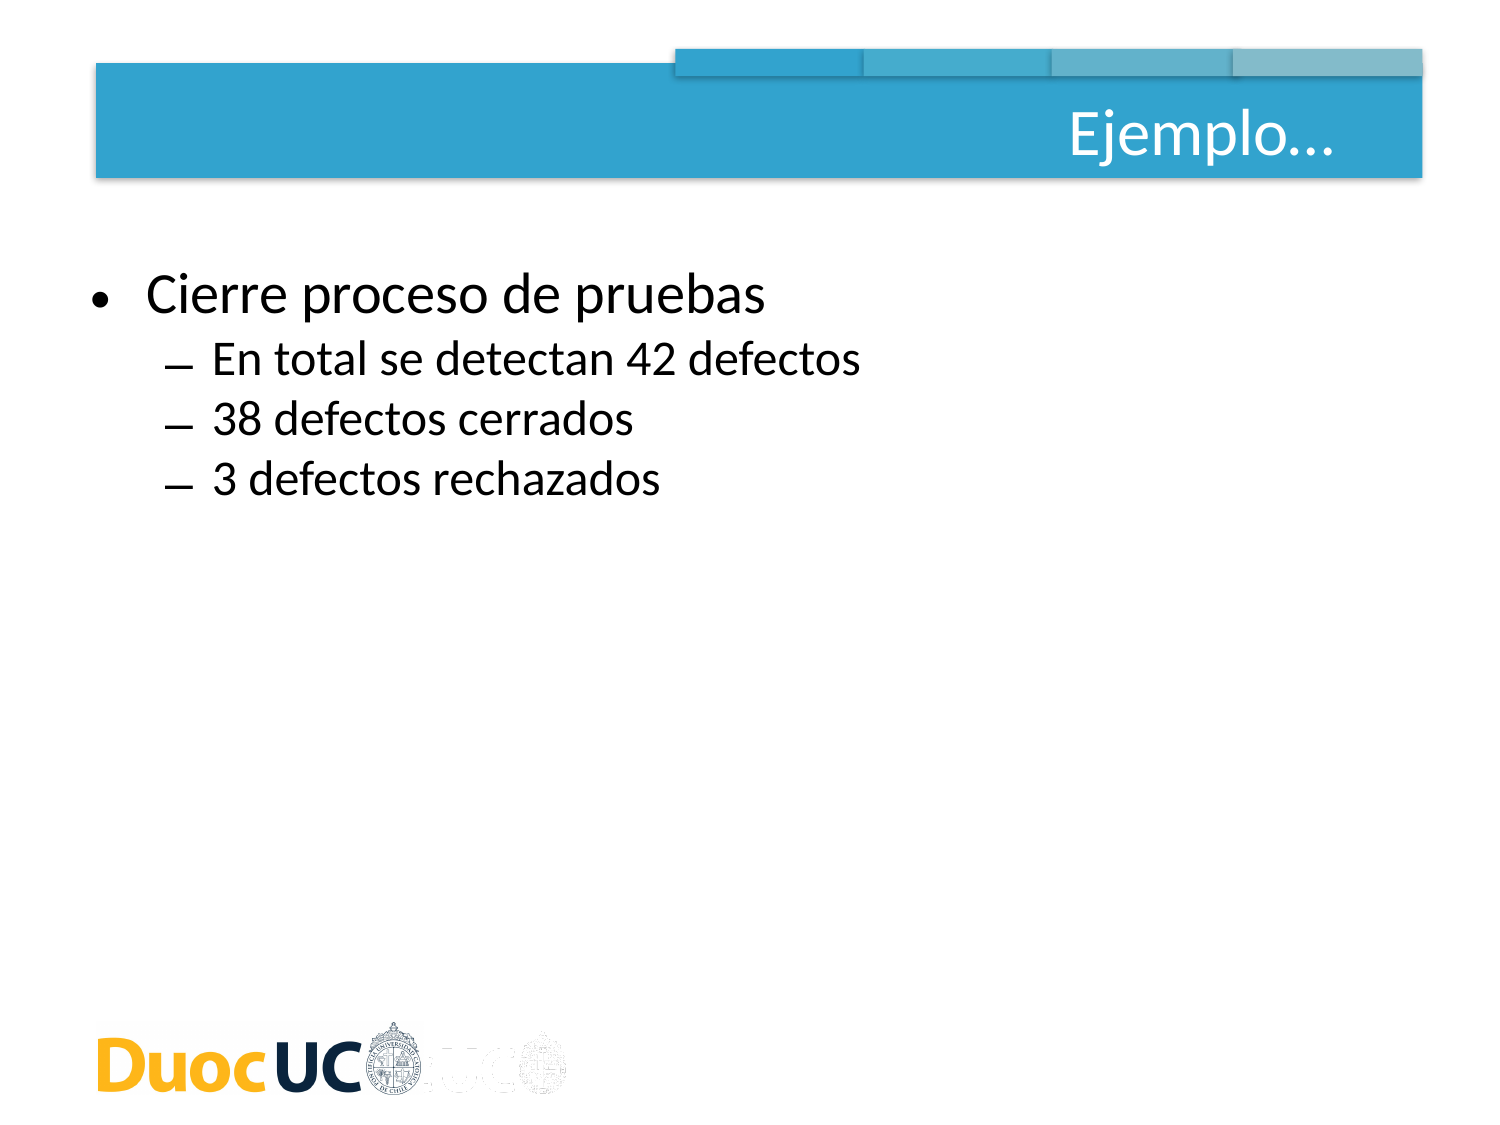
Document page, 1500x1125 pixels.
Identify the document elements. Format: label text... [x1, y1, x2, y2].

picture [96, 1021, 566, 1095]
list Cierre proceso de pruebas En total se detectan 42 defectos 38 defectos cerrados 3 defectos rechazados [75, 262, 1425, 1005]
text_box Ejemplo… [0, 45, 1350, 233]
